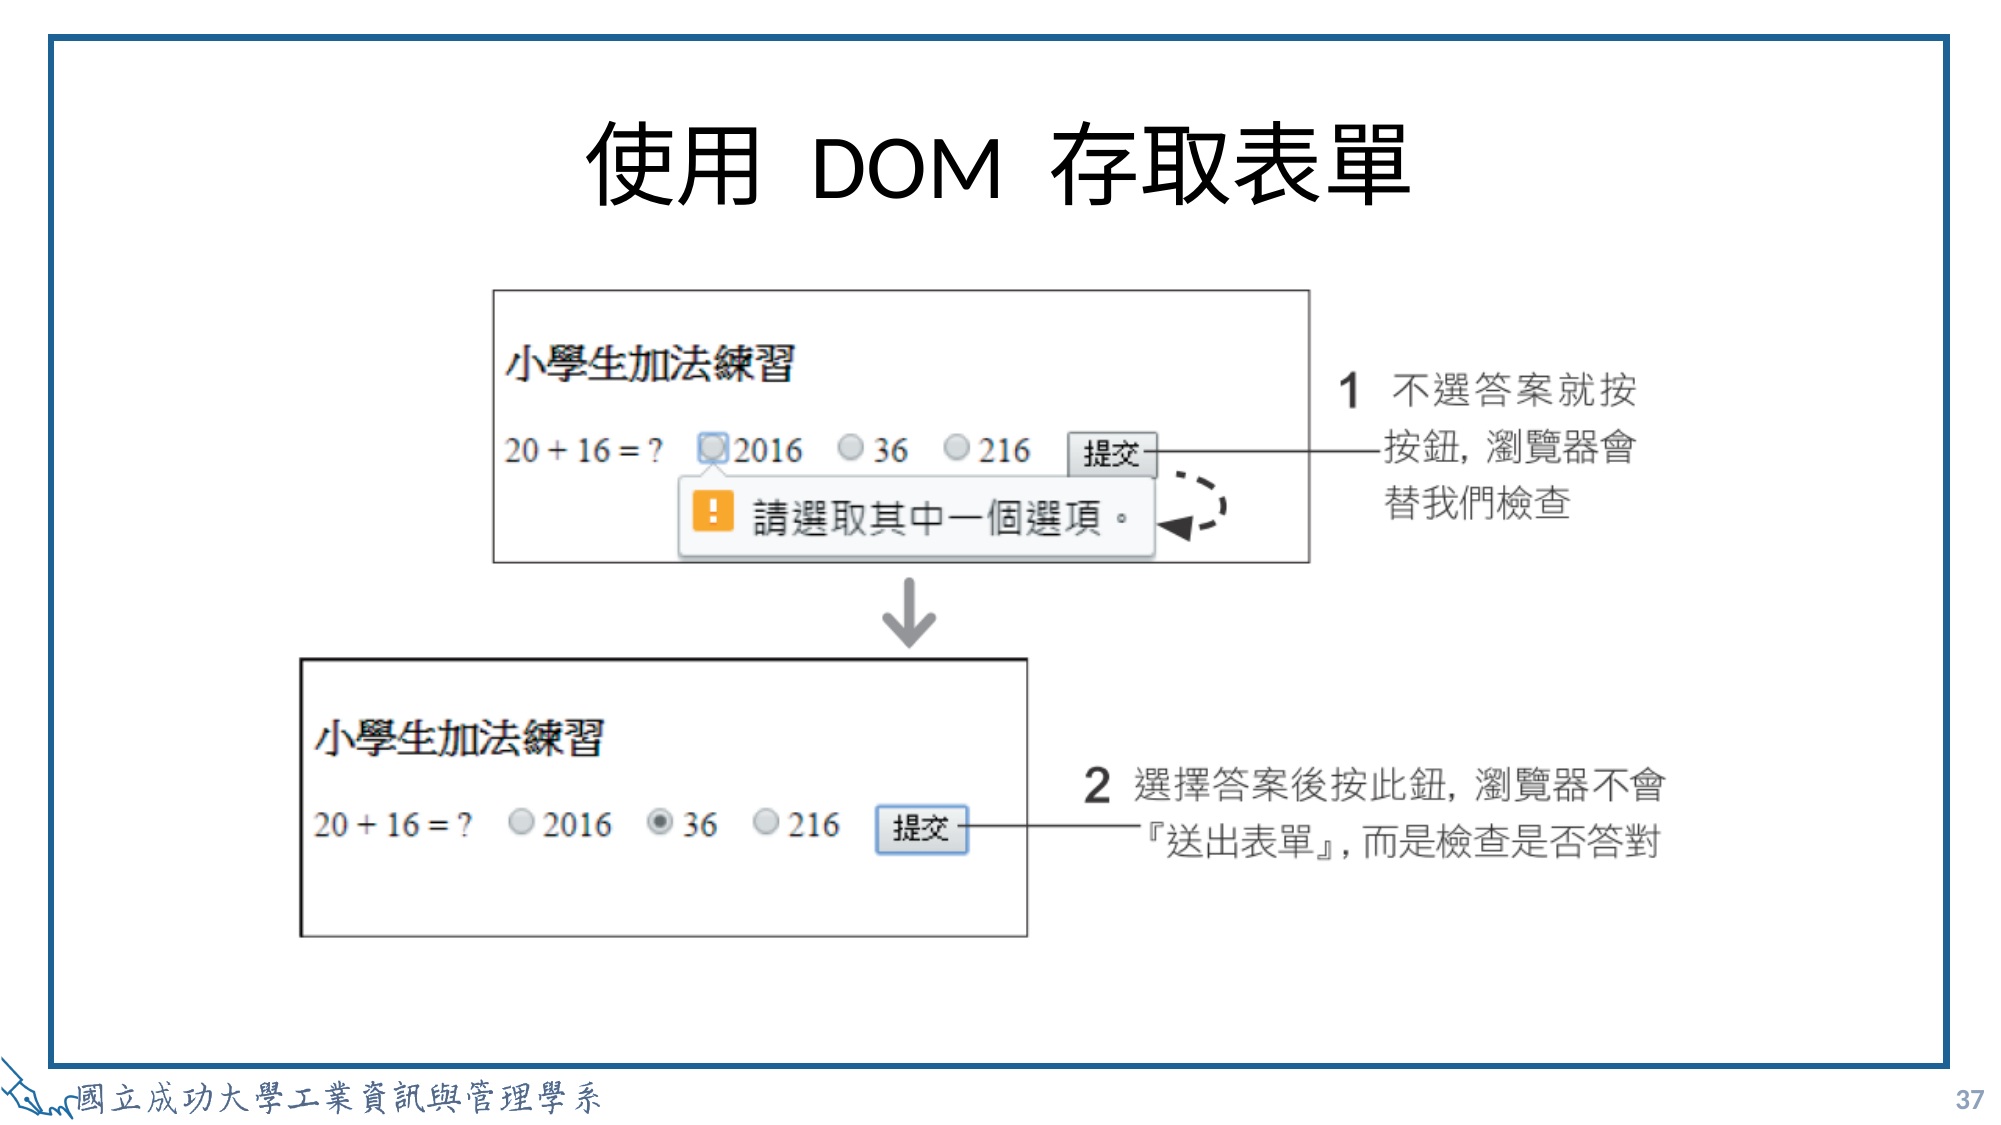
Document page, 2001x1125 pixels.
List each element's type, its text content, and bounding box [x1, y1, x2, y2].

picture [290, 282, 1710, 941]
slide_number 37 [1550, 1067, 2000, 1125]
picture [0, 1049, 80, 1125]
title 使用 DOM 存取表單 [137, 59, 1863, 278]
